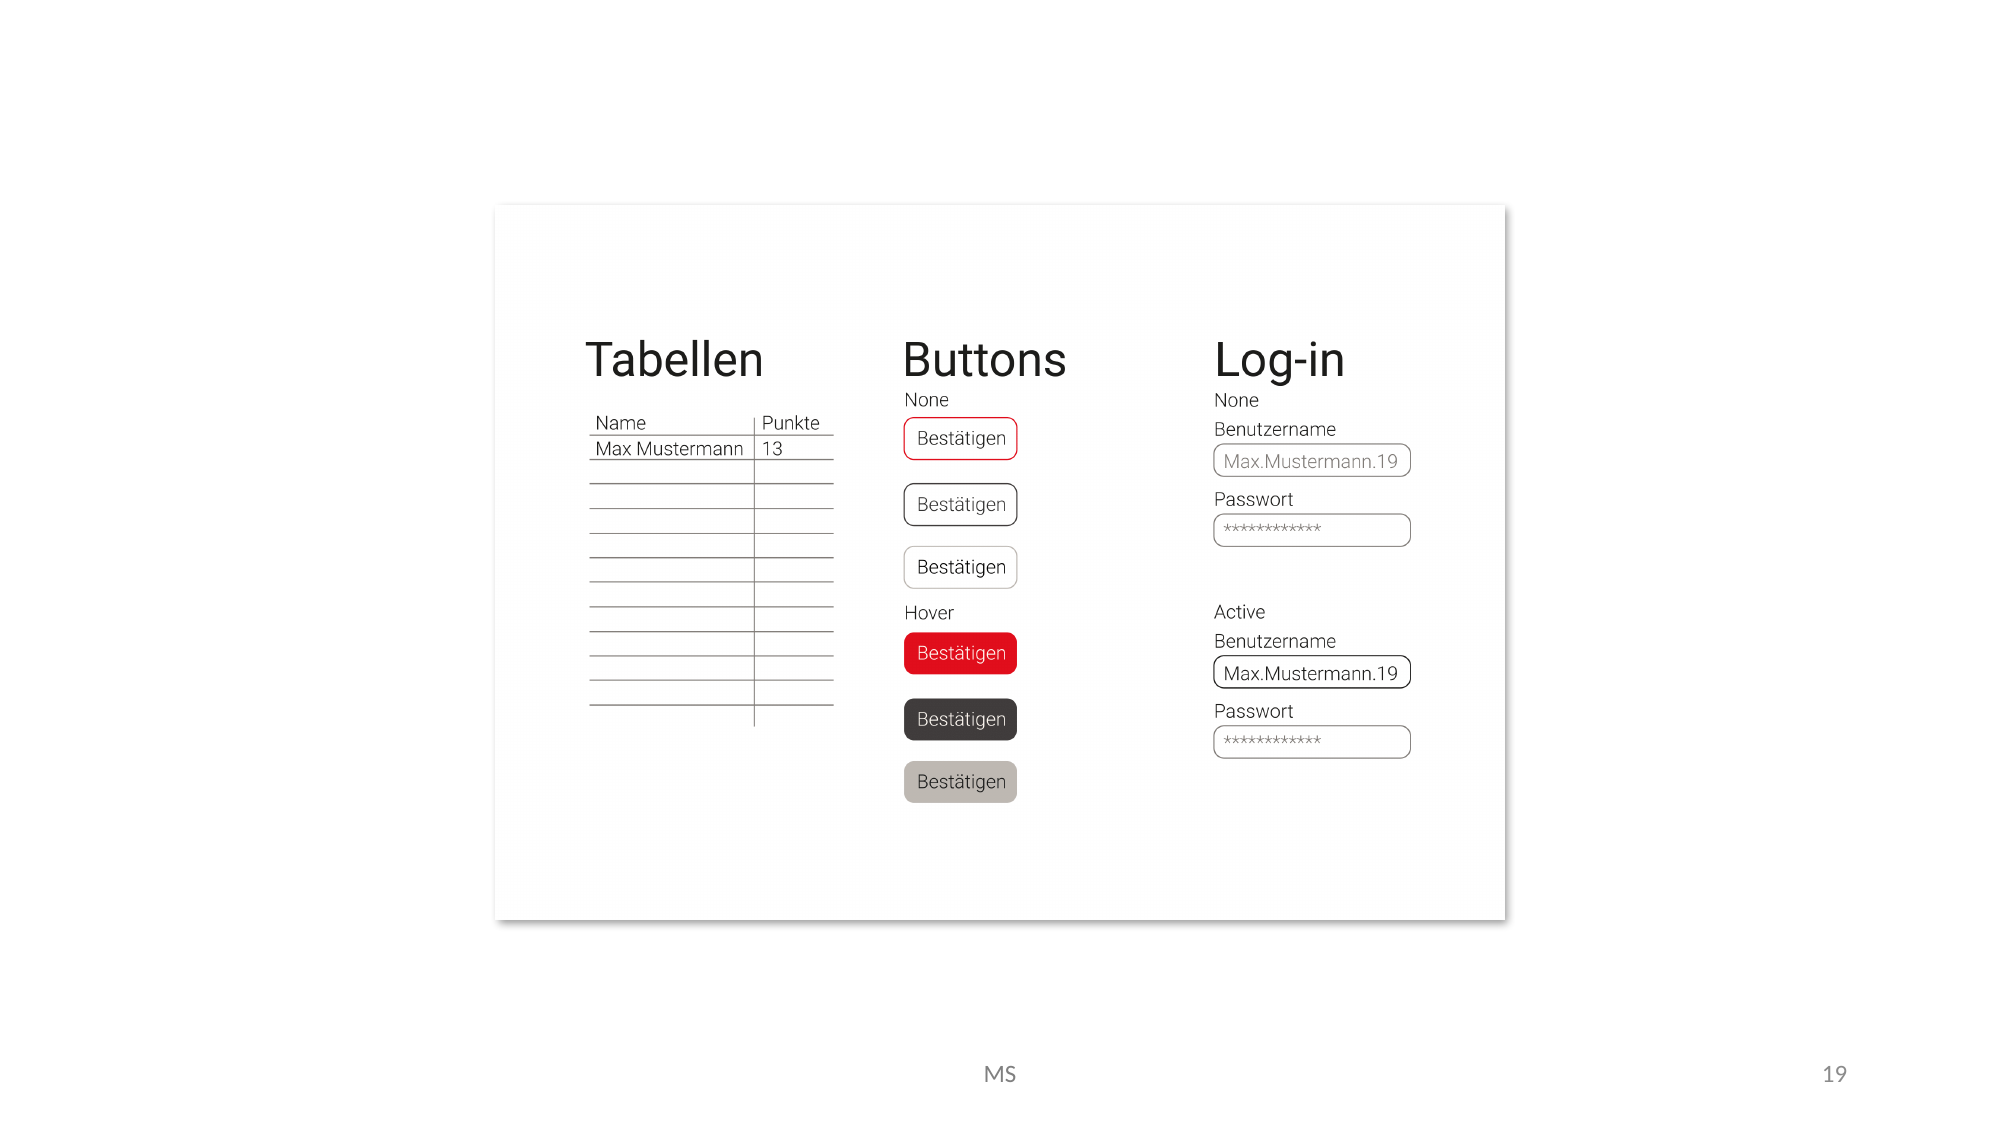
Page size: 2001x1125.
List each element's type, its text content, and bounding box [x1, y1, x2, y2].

text_box MS [703, 1049, 1297, 1095]
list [495, 205, 1505, 920]
slide_number 19 [1412, 1042, 1863, 1103]
